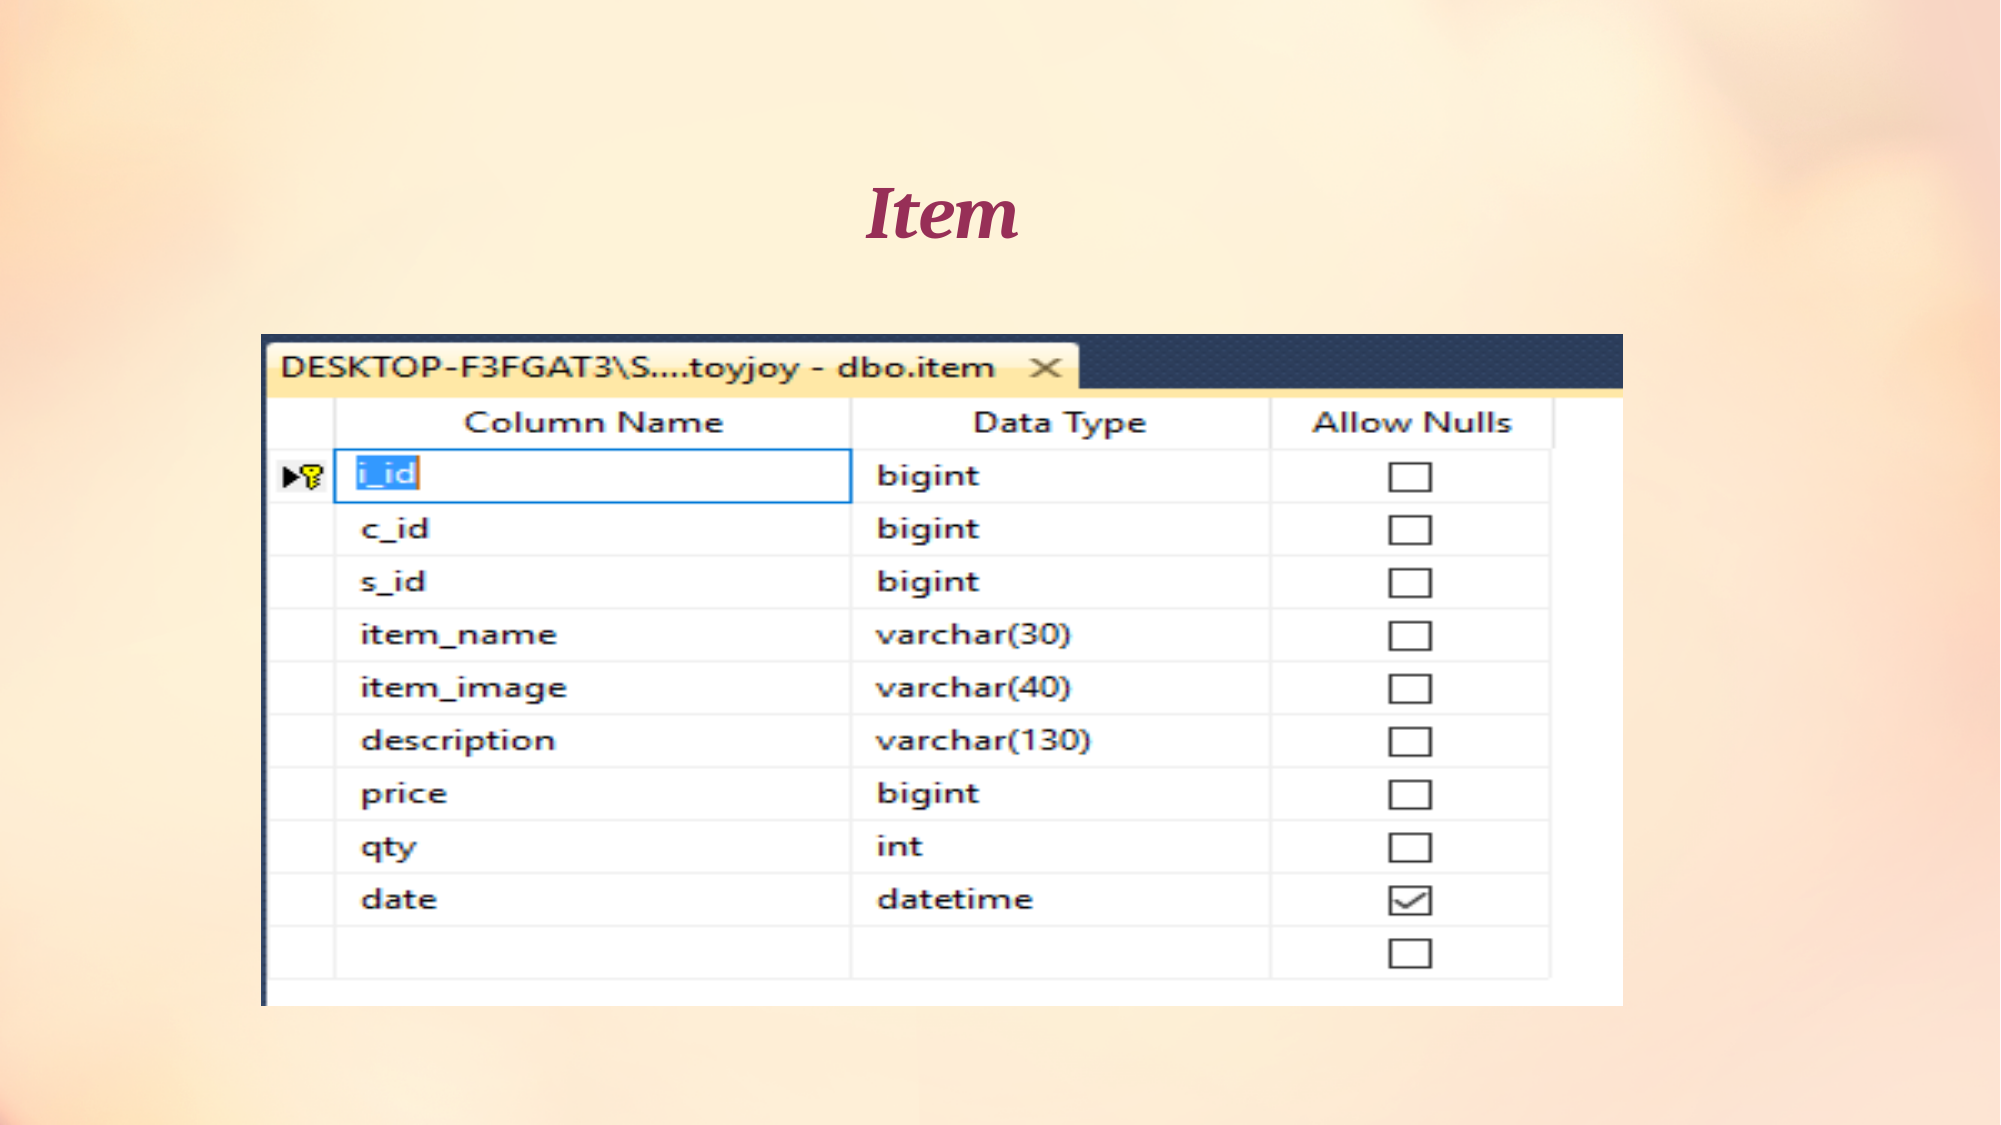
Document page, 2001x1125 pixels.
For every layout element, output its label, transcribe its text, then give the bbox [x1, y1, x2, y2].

list [95, 249, 1825, 1078]
picture [0, 0, 2001, 1125]
title Item [174, 105, 1825, 249]
